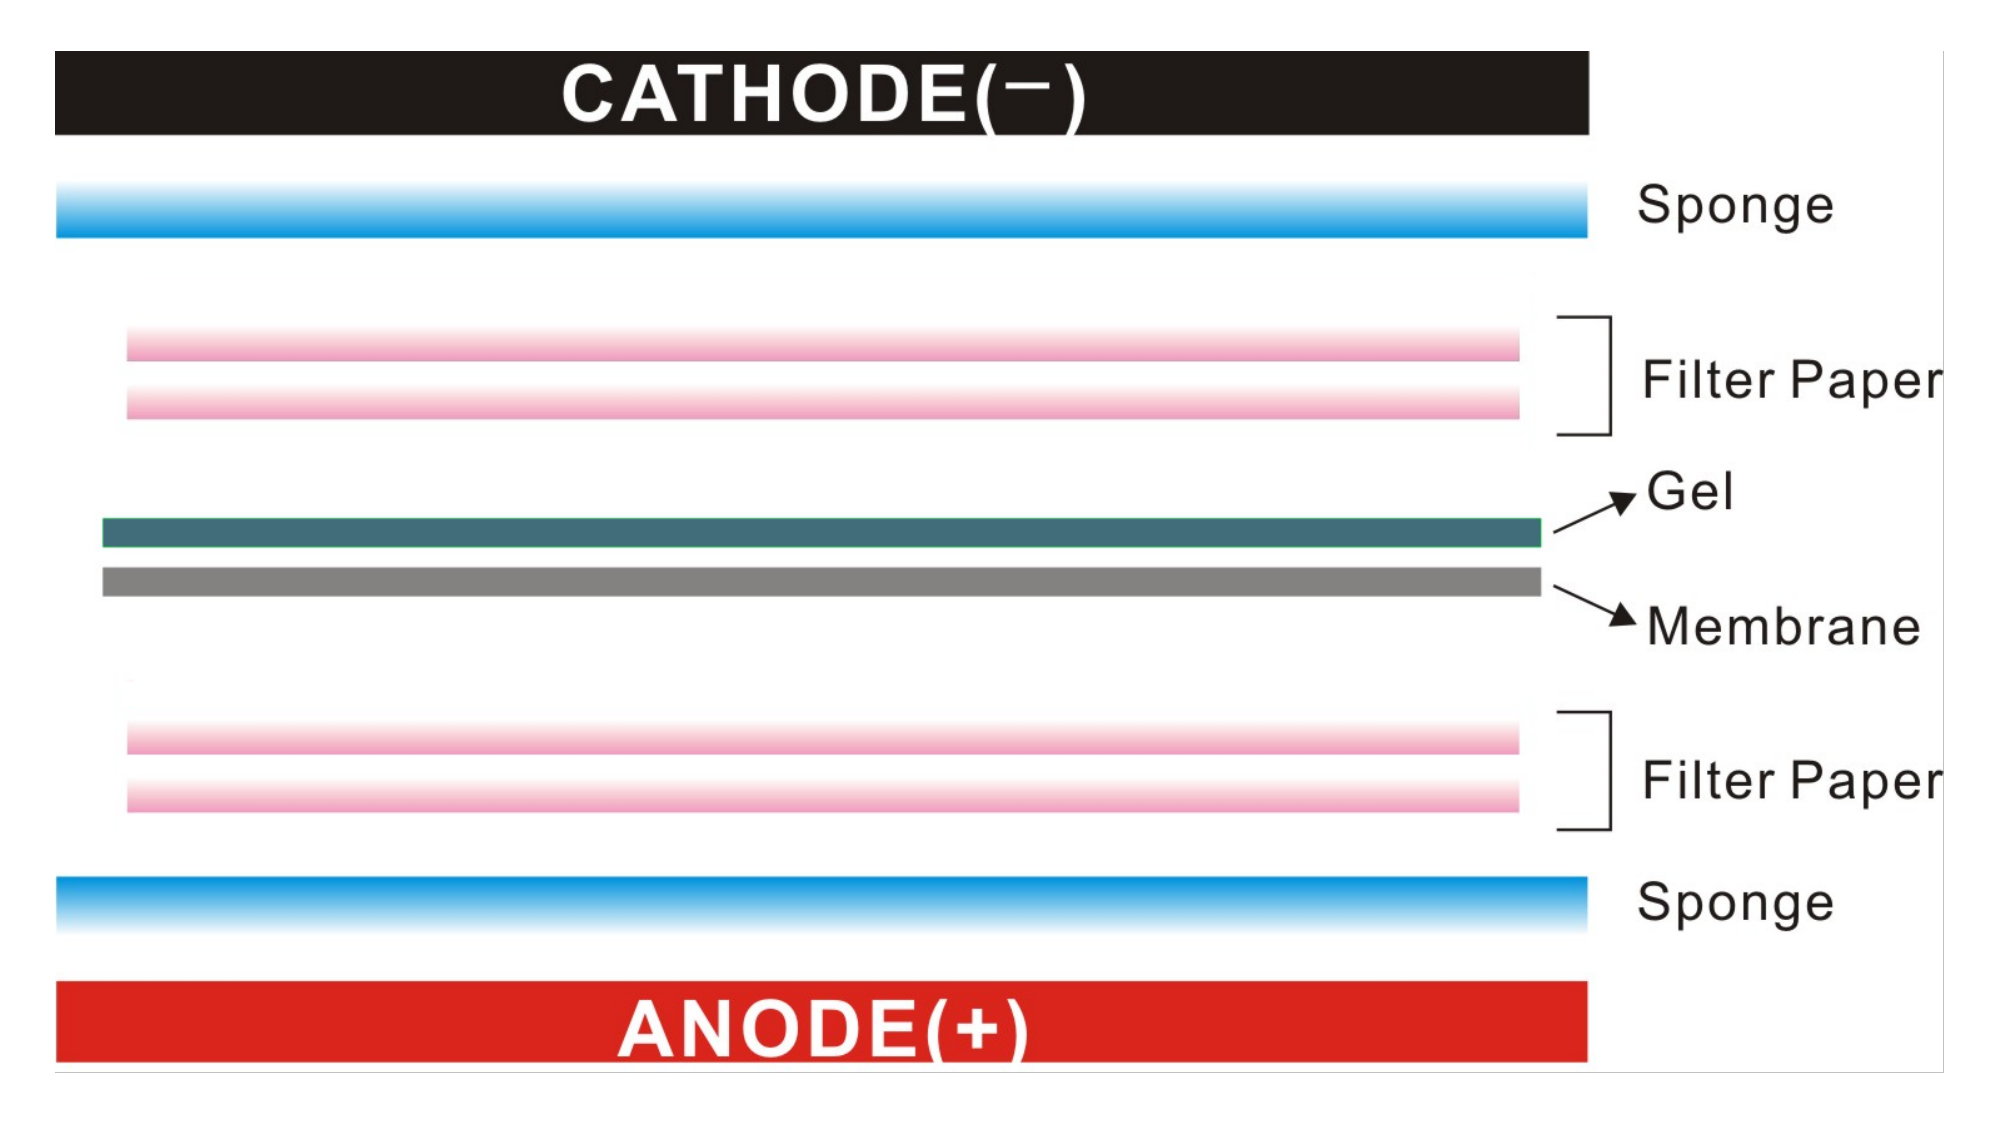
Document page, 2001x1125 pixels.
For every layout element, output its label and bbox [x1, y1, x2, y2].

picture [55, 51, 1945, 1074]
